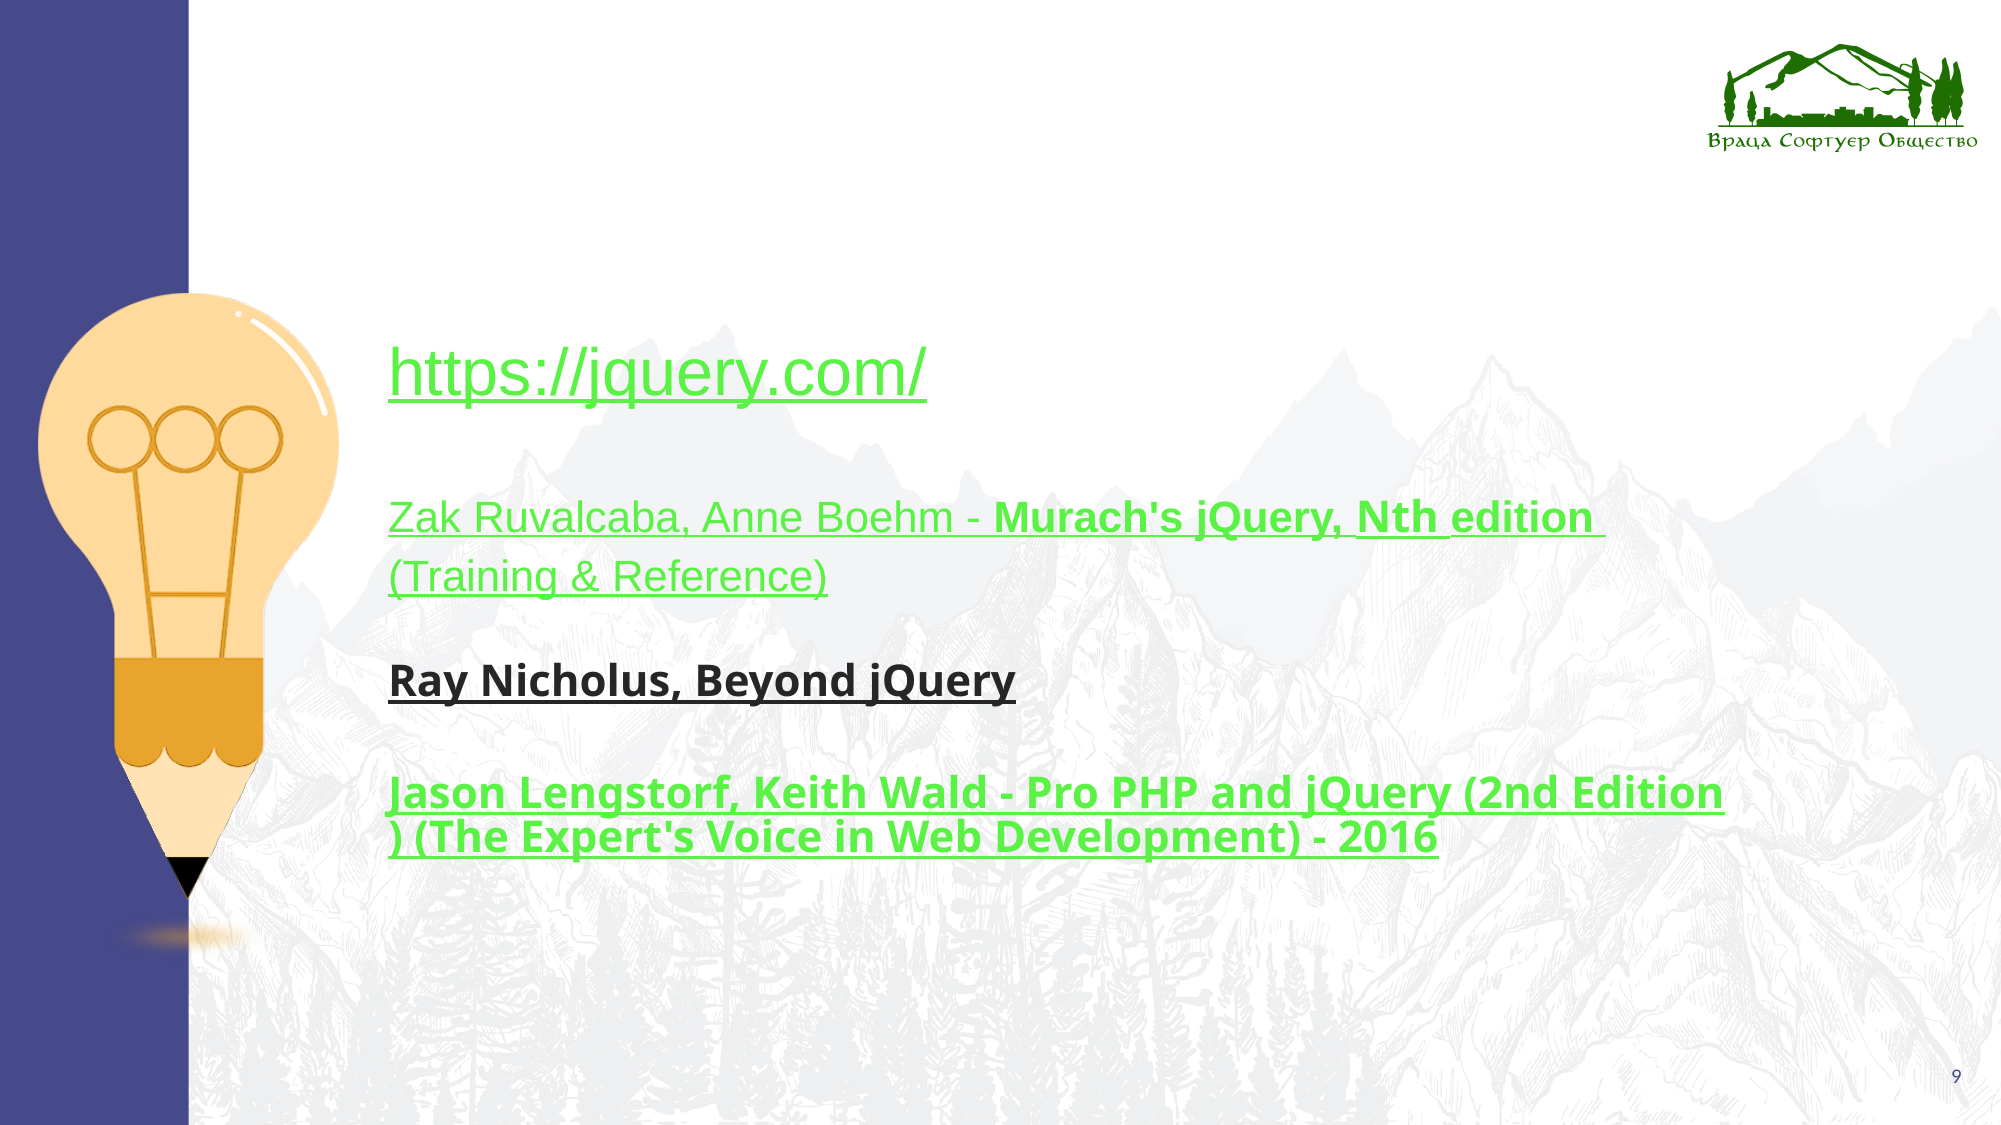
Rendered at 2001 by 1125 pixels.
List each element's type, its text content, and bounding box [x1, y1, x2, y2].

title https://jquery.com/ Zak Ruvalcaba, Anne Boehm - Murach's jQuery, Nth edition (Training & Reference) Ray Nicholus, Beyond jQuery Jason Lengstorf, Keith Wald - Pro PHP and jQuery (2nd Edition) (The Expert's Voice in Web Development) - 2016 [368, 423, 1746, 890]
slide_number 9 [1897, 1049, 1968, 1101]
picture [38, 293, 339, 961]
picture [1703, 19, 1981, 165]
